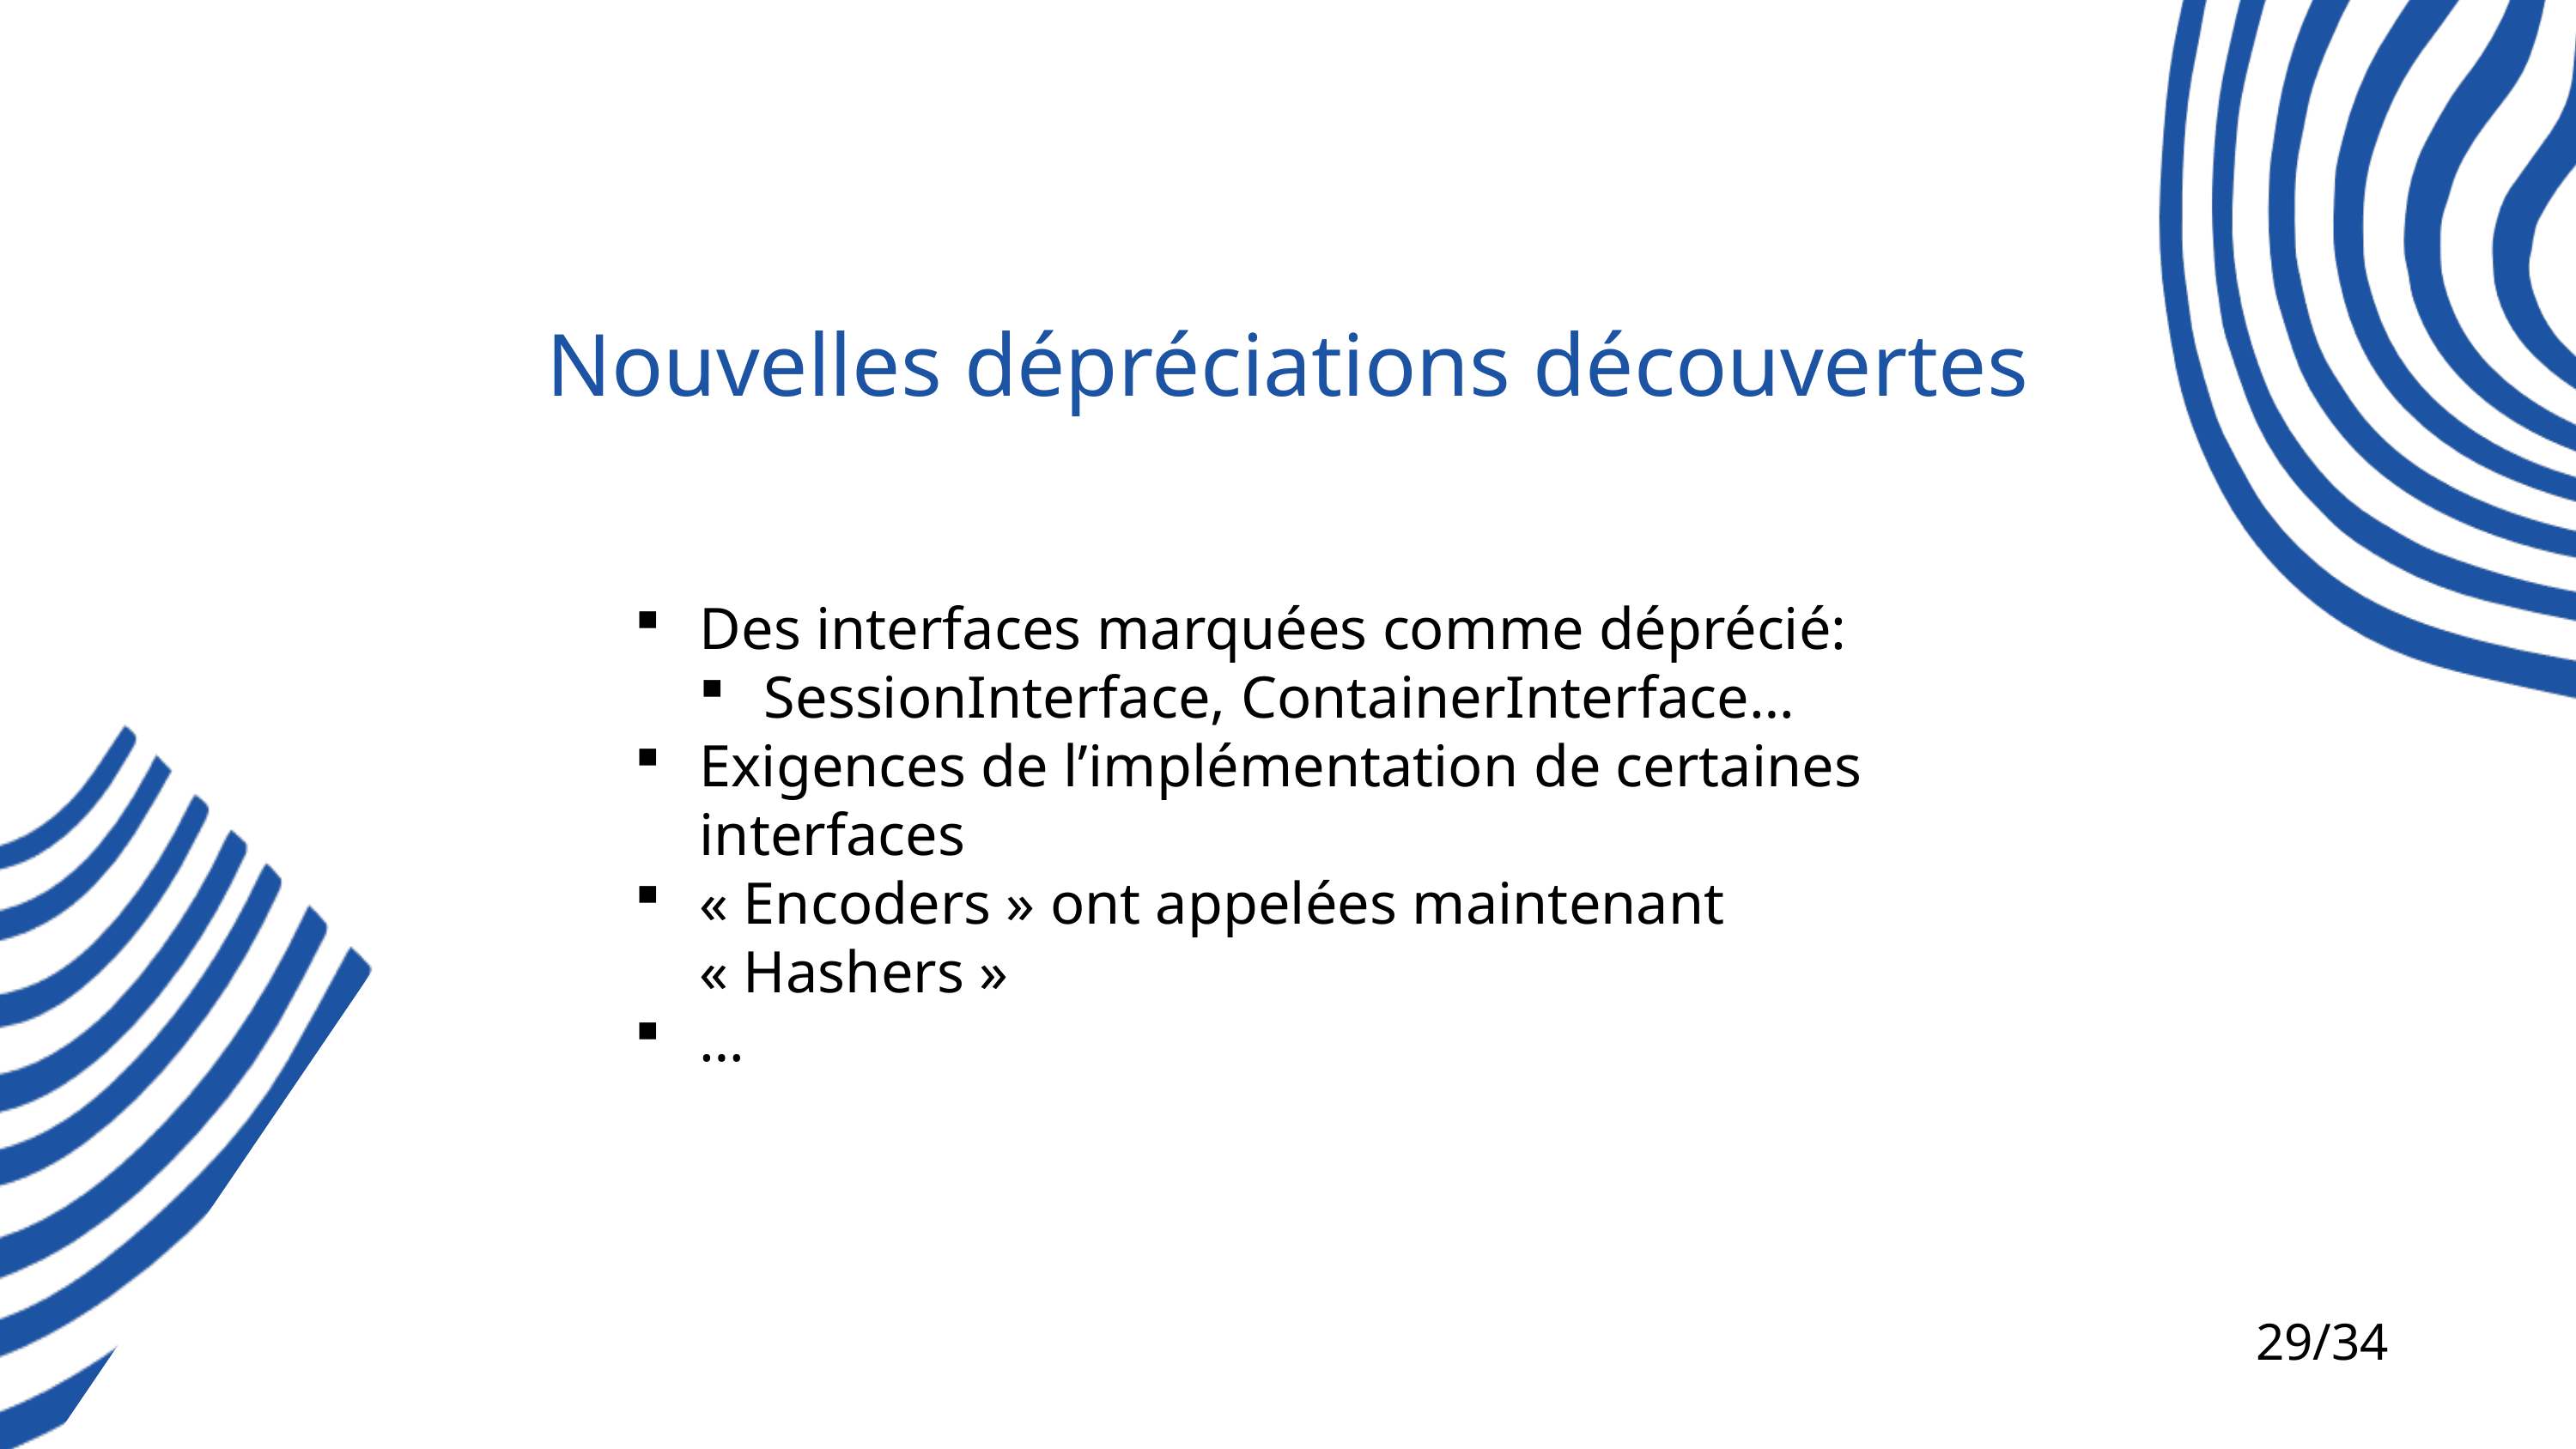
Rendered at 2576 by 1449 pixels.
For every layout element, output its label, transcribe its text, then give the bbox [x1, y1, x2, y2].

text_box [2157, 0, 2576, 1045]
text_box Nouvelles dépréciations découvertes [455, 252, 2120, 420]
text_box Des interfaces marquées comme déprécié: SessionInterface, ContainerInterface… Exigences de l’implémentation de certaines interfaces « Encoders » ont appelées maintenant « Hashers » … [623, 585, 1943, 1080]
text_box [0, 9, 702, 1449]
text_box 29/34 [2243, 1303, 2480, 1377]
